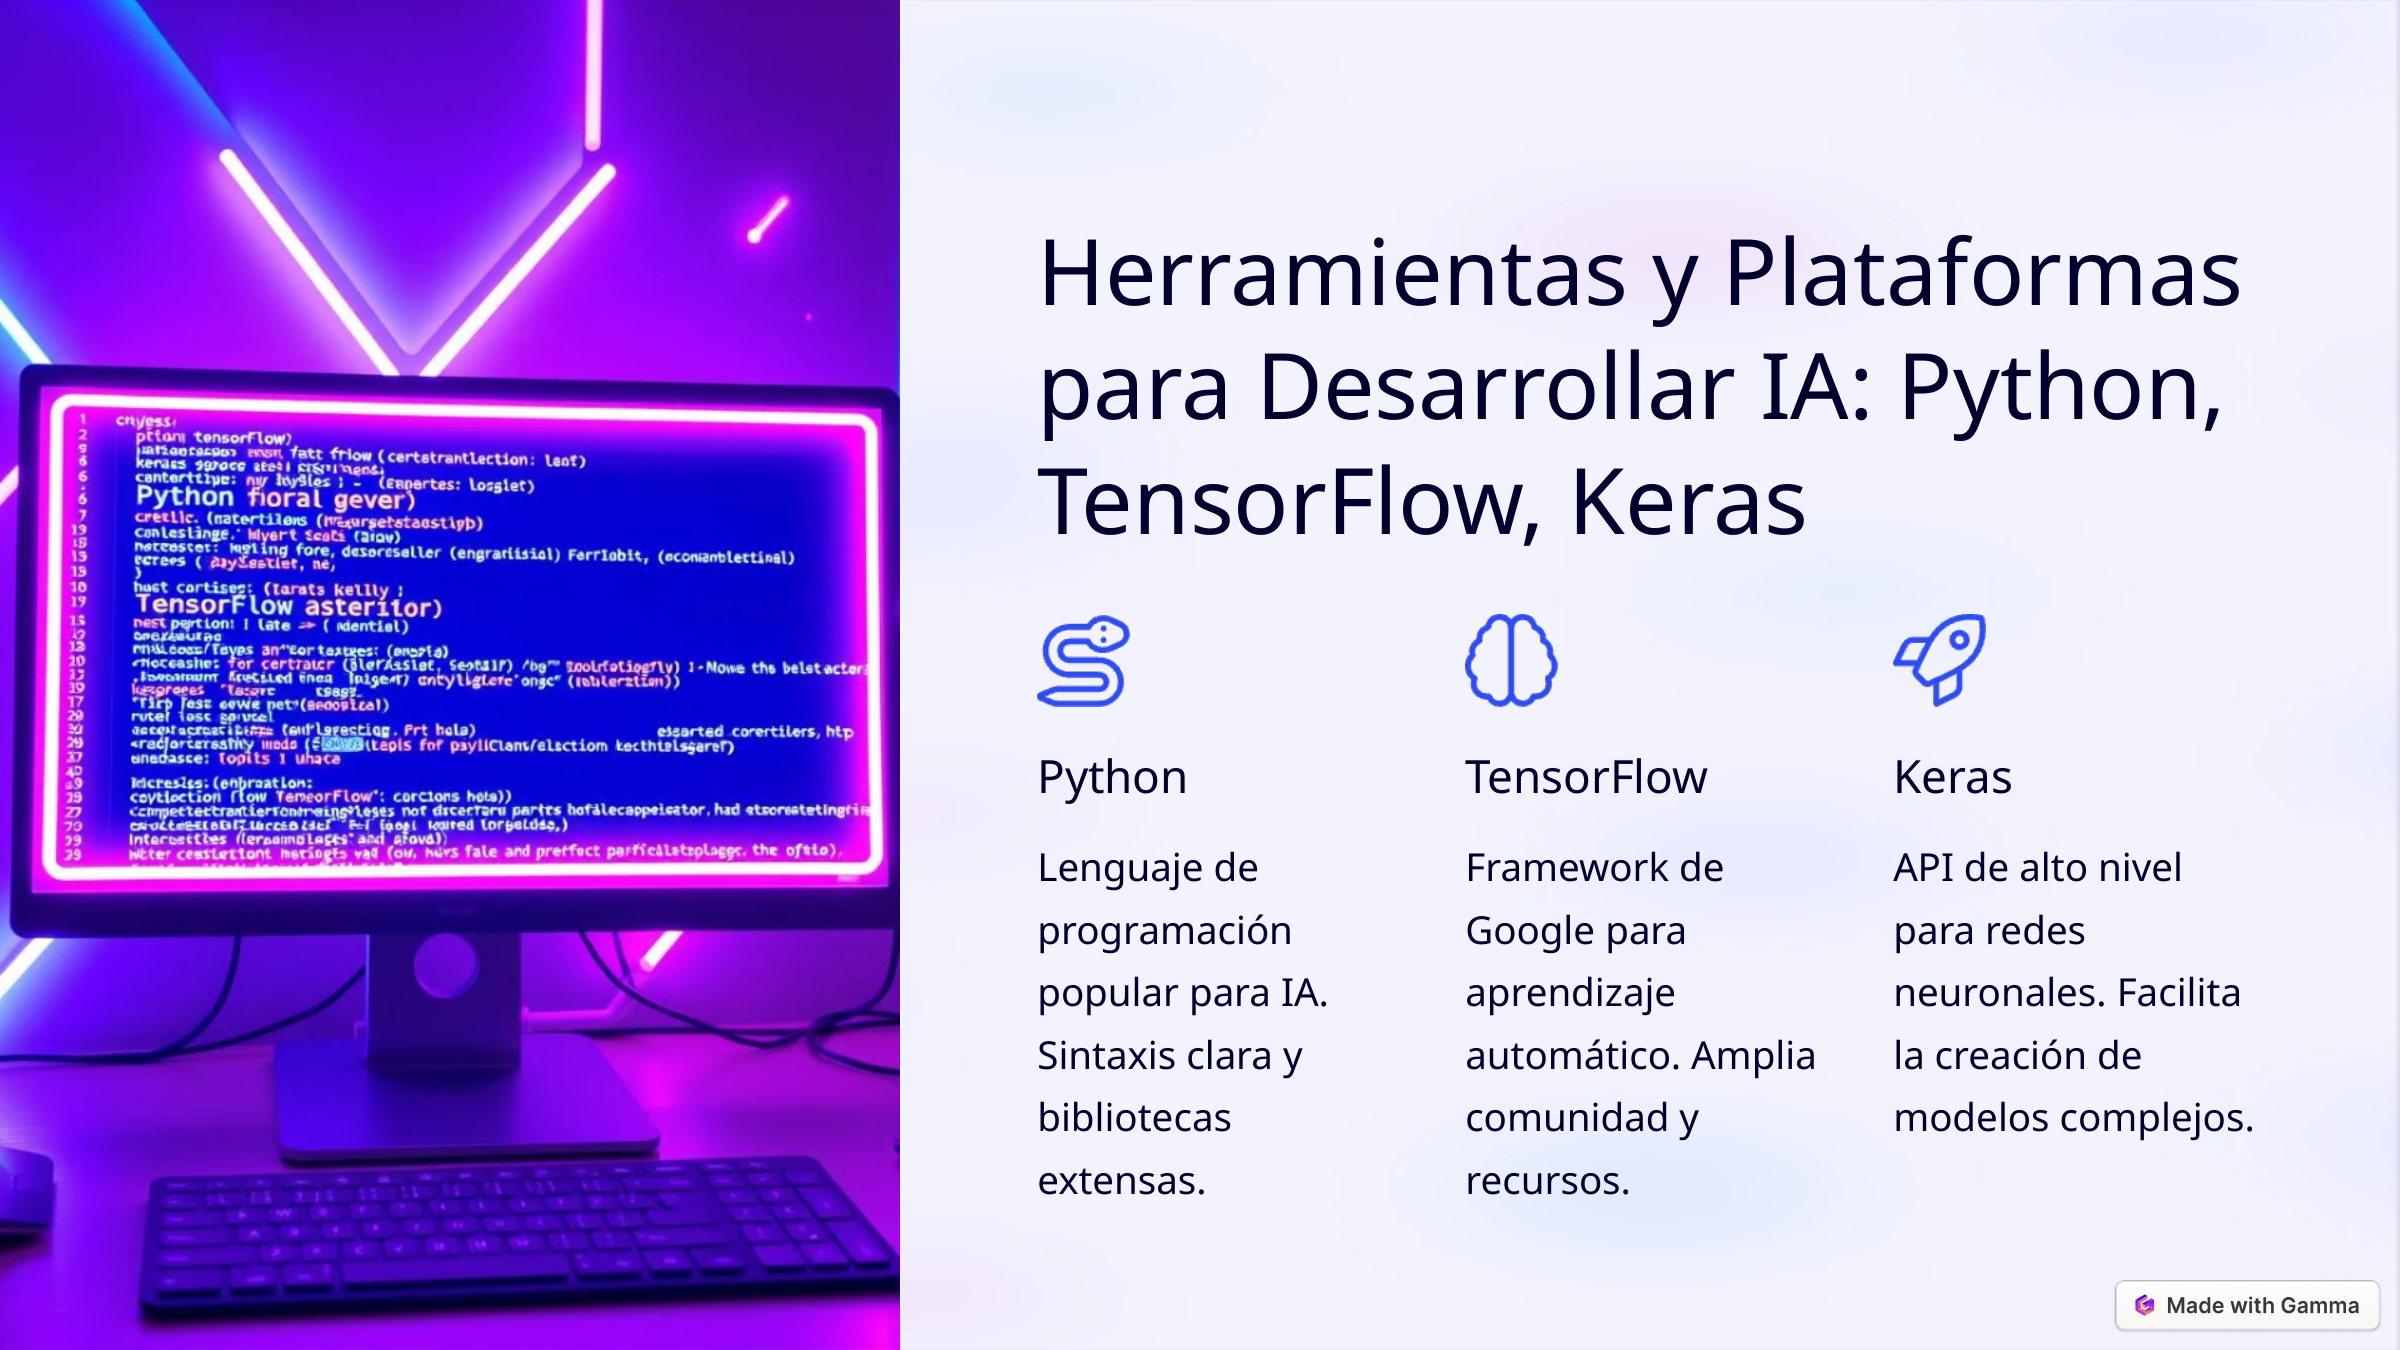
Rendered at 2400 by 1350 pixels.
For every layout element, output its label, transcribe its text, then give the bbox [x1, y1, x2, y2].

text_box Keras [1893, 745, 2263, 804]
text_box Herramientas y Plataformas para Desarrollar IA: Python, TensorFlow, Keras [1037, 208, 2263, 556]
picture [1037, 614, 1130, 707]
picture [2106, 1271, 2389, 1339]
text_box API de alto nivel para redes neuronales. Facilita la creación de modelos complejos. [1893, 826, 2263, 1079]
picture [1893, 614, 1986, 707]
text_box Framework de Google para aprendizaje automático. Amplia comunidad y recursos. [1465, 826, 1835, 1142]
picture [0, 0, 900, 1350]
picture [1465, 614, 1558, 707]
text_box TensorFlow [1465, 745, 1835, 804]
text_box Python [1037, 745, 1407, 804]
text_box Lenguaje de programación popular para IA. Sintaxis clara y bibliotecas extensas. [1037, 826, 1407, 1142]
